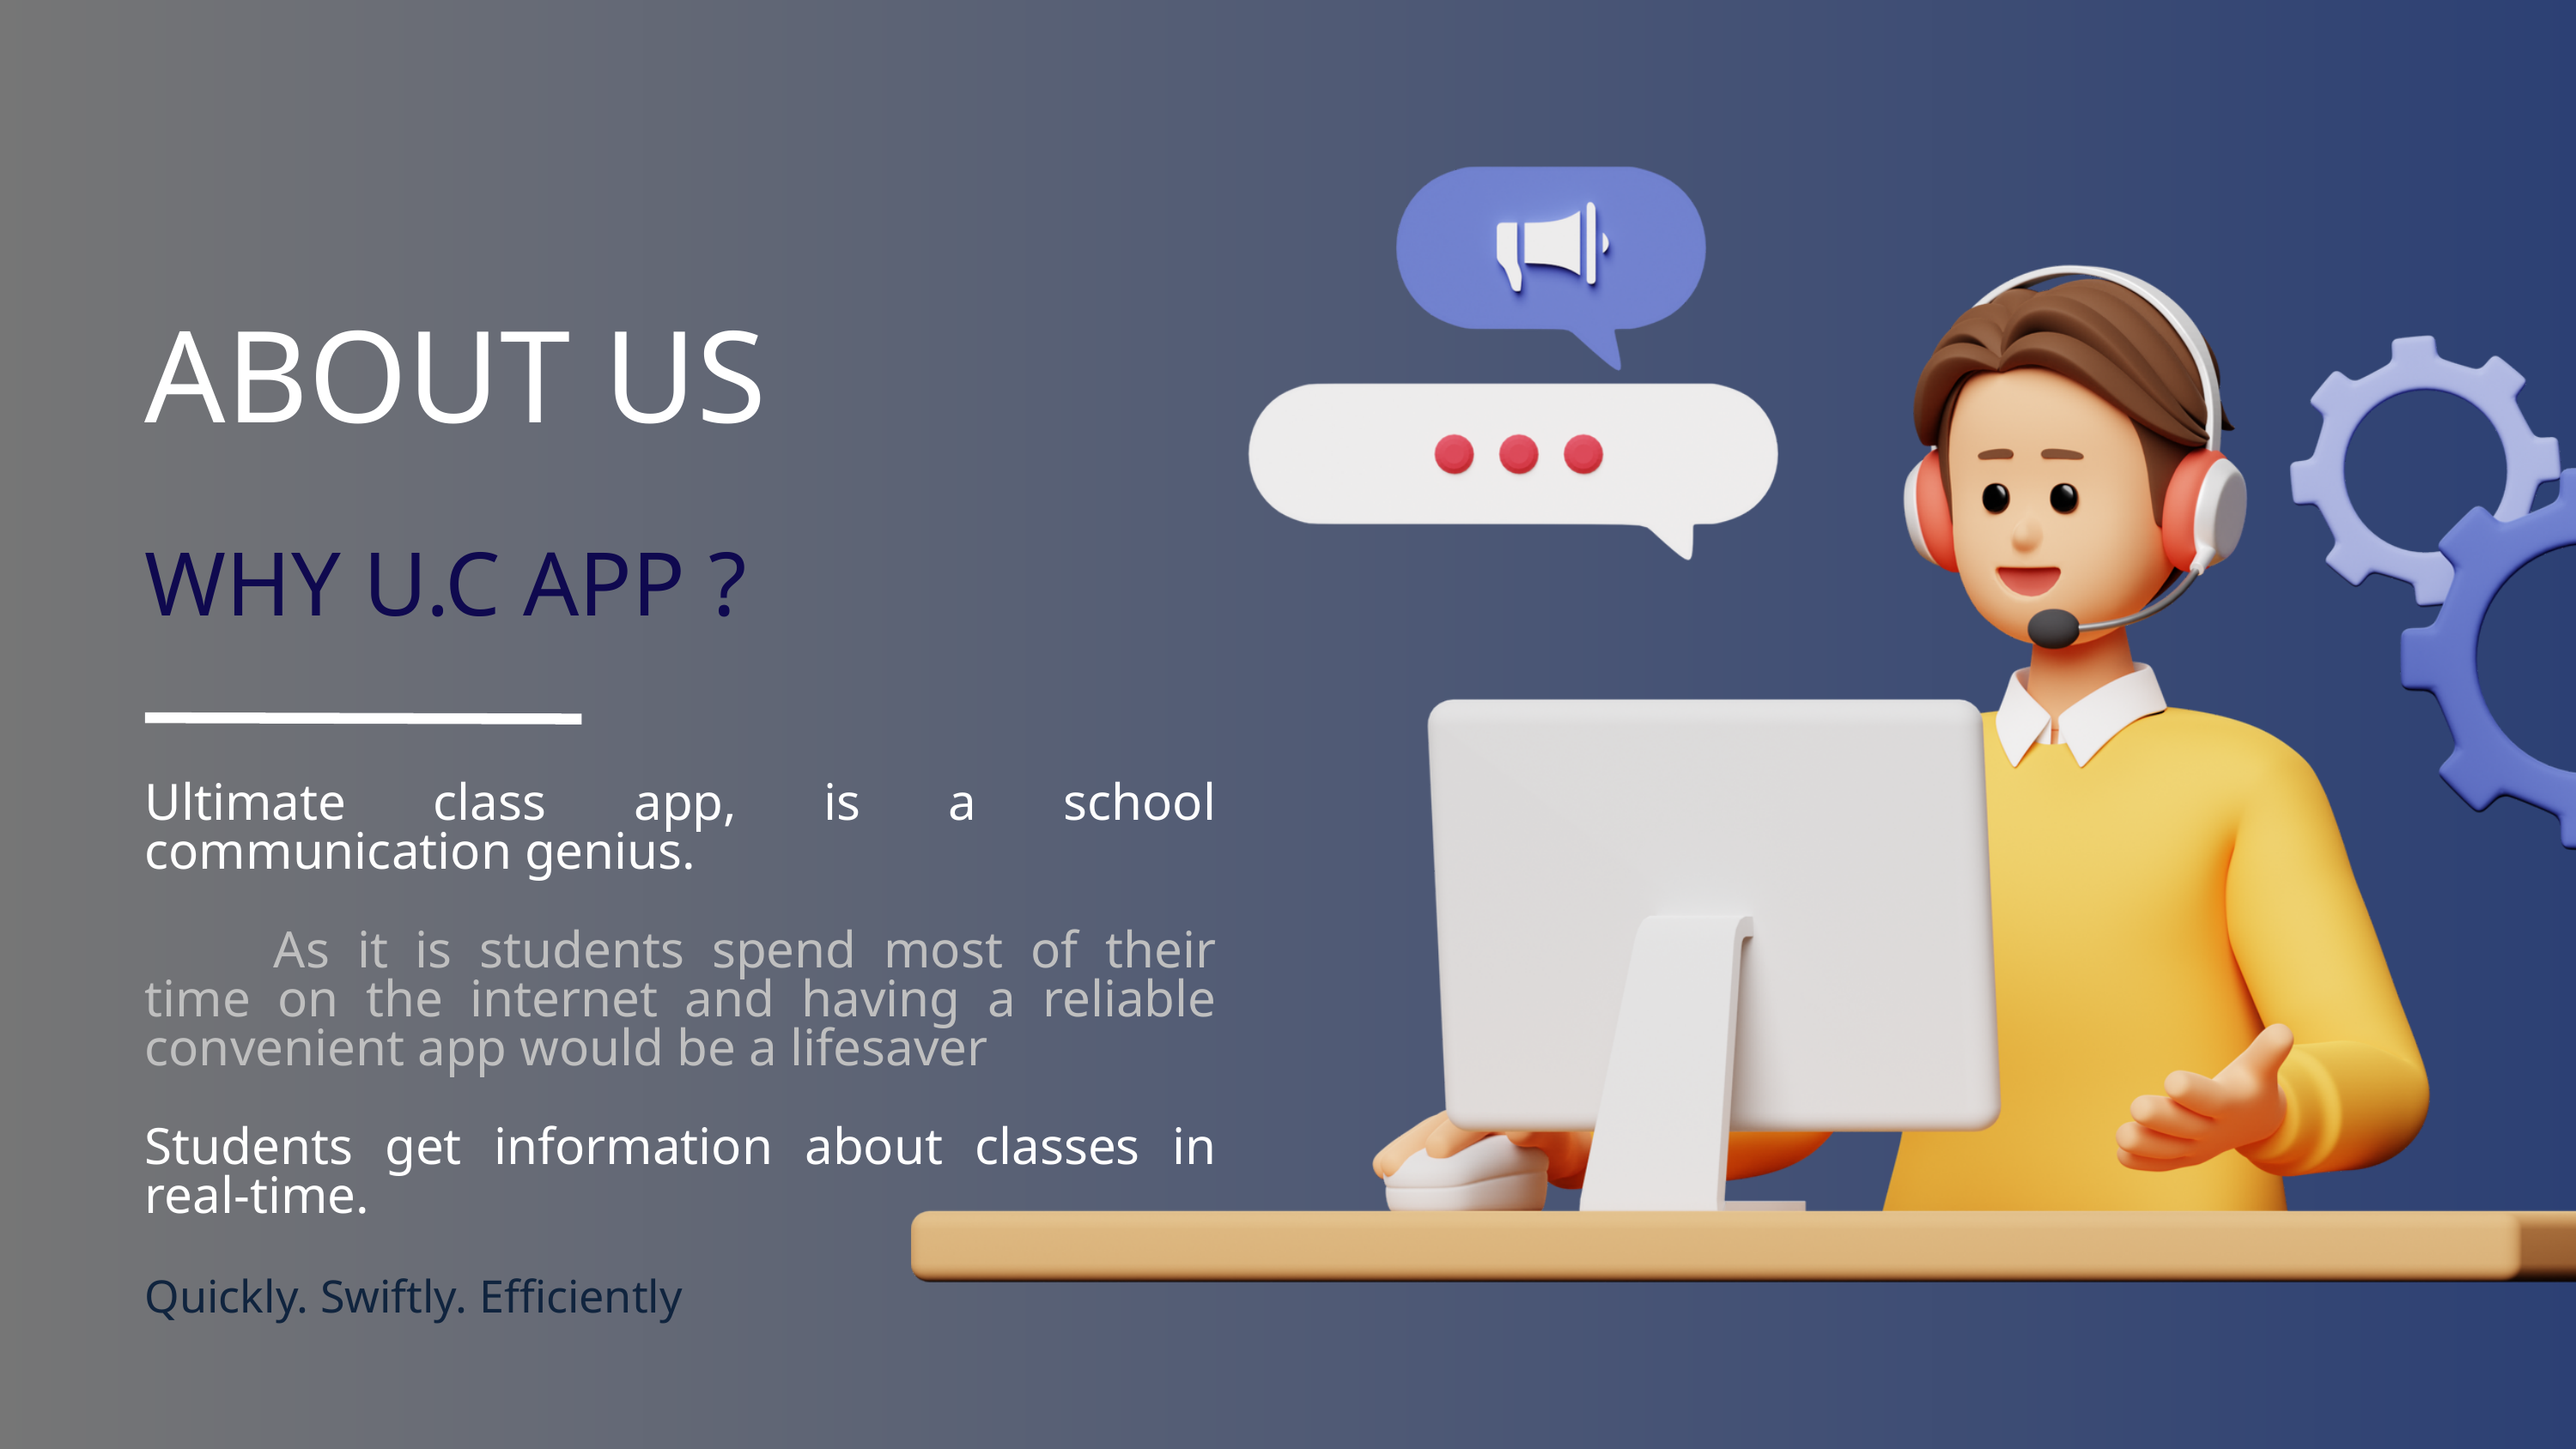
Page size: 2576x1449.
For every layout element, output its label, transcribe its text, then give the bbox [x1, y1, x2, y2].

text_box [910, 166, 2576, 1283]
text_box ABOUT US [144, 308, 1022, 449]
text_box Ultimate class app, is a school communication genius. As it is students spend most of their time on the internet and having a reliable convenient app would be a lifesaver Students get information about classes in real-time. Quickly. Swiftly. Efficiently [144, 780, 1217, 1322]
text_box WHY U.C APP ? [144, 537, 874, 634]
